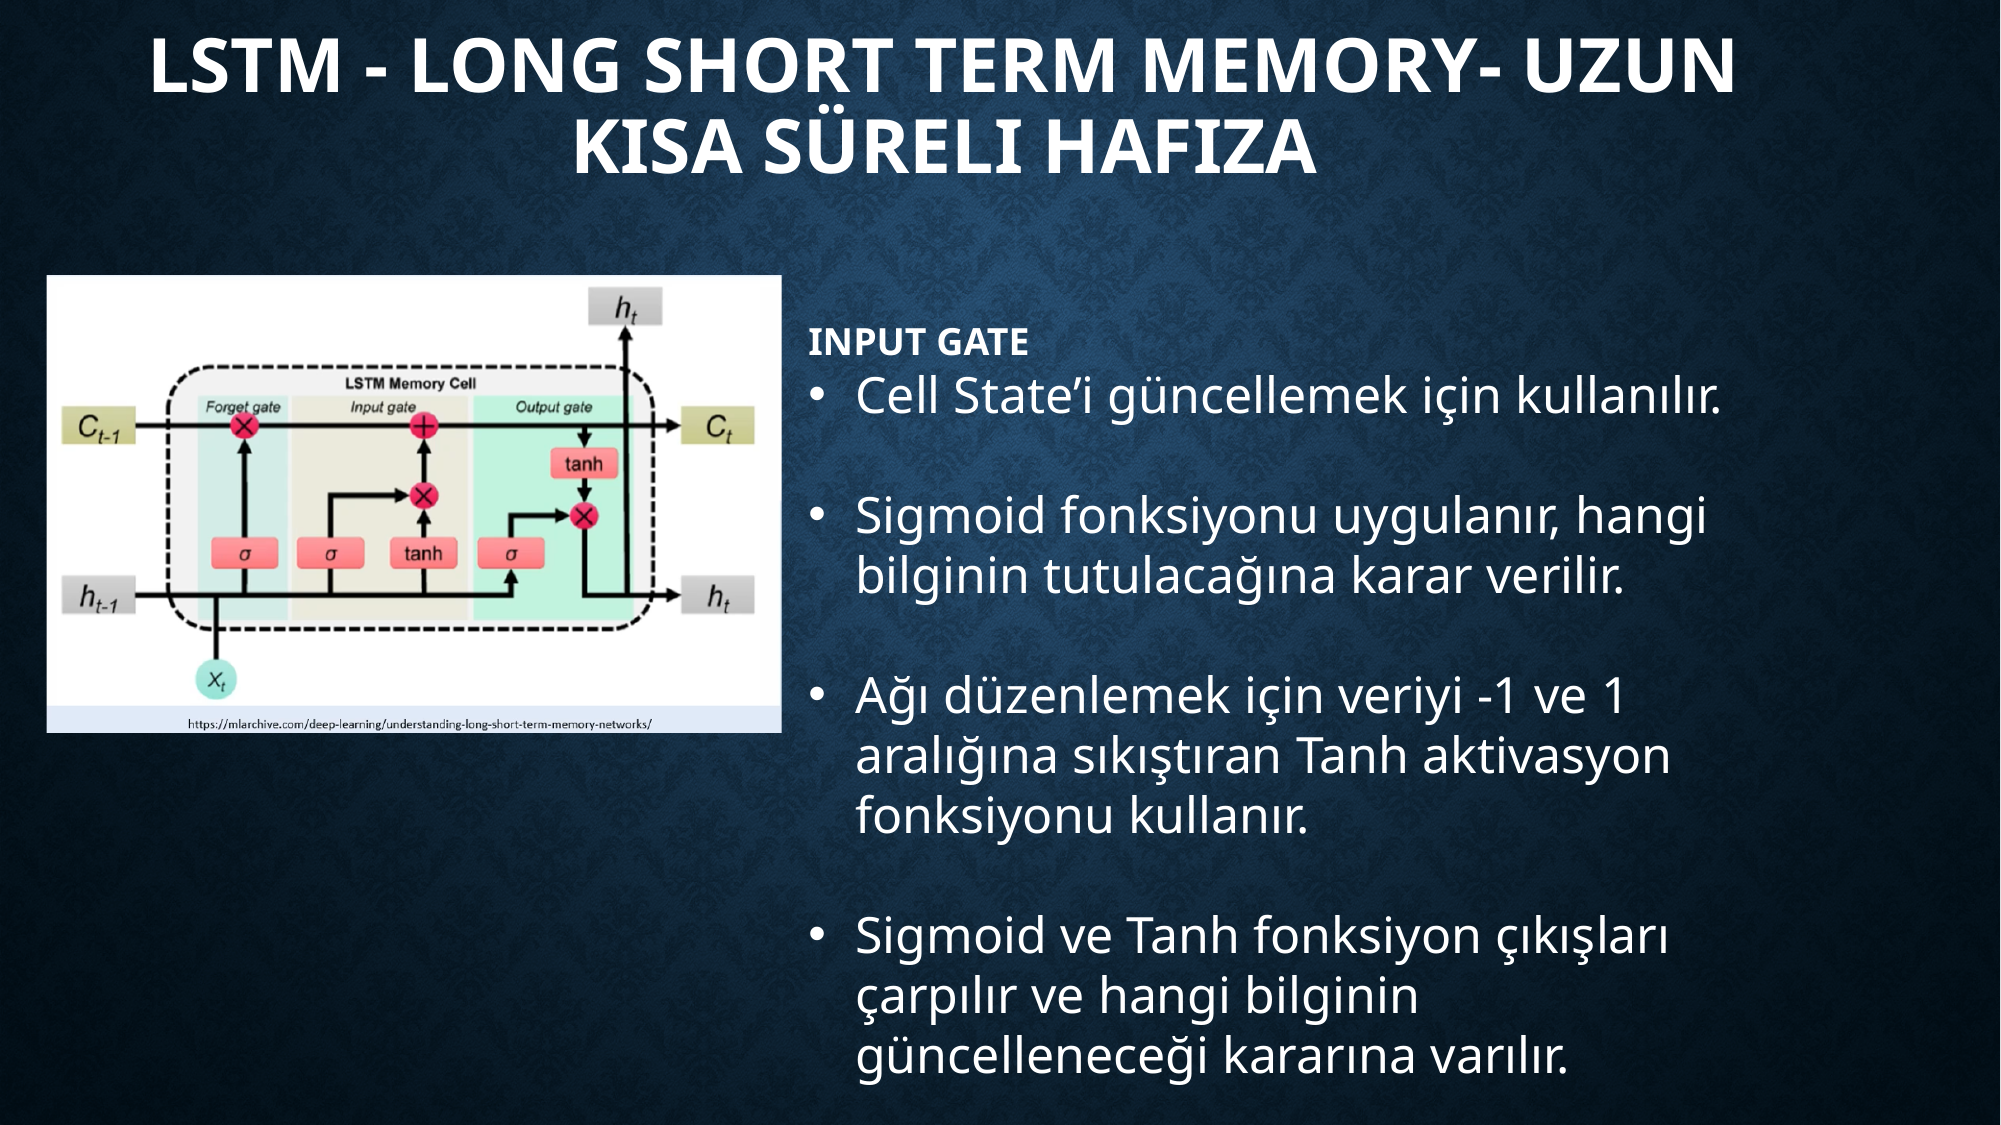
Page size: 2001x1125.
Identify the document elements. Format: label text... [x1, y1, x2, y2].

text_box INPUT GATE Cell State’i güncellemek için kullanılır. Sigmoid fonksiyonu uygulanır, hangi bilginin tutulacağına karar verilir. Ağı düzenlemek için veriyi -1 ve 1 aralığına sıkıştıran Tanh aktivasyon fonksiyonu kullanır. Sigmoid ve Tanh fonksiyon çıkışları çarpılır ve hangi bilginin güncelleneceği kararına varılır. [793, 310, 1794, 1091]
picture [45, 275, 783, 733]
title LSTM - Long Short Term Memory- Uzun Kısa Süreli Hafıza [95, 0, 1794, 218]
